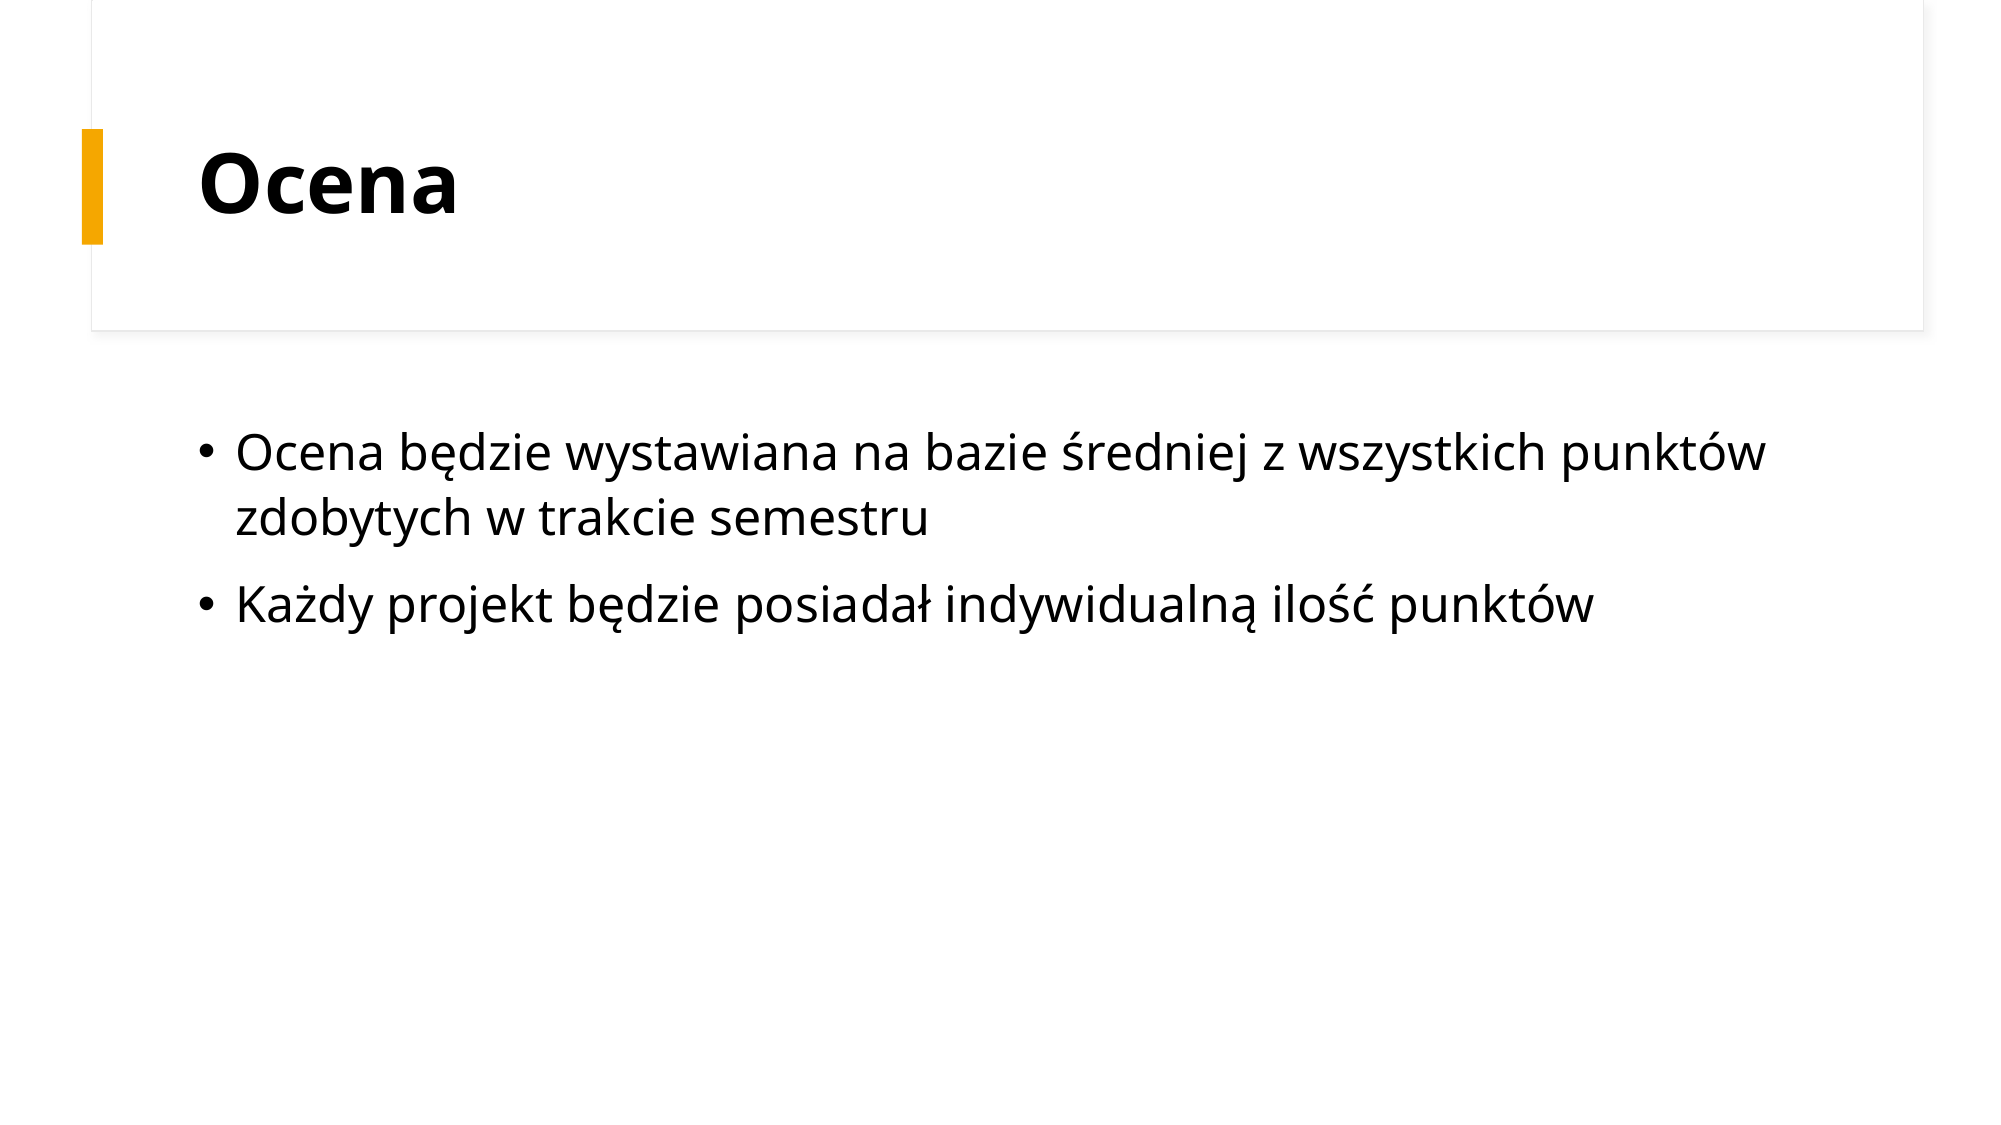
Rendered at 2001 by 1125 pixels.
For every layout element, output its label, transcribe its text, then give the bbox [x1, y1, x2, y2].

list Ocena będzie wystawiana na bazie średniej z wszystkich punktów zdobytych w trakcie semestru Każdy projekt będzie posiadał indywidualną ilość punktów [183, 406, 1851, 1013]
title Ocena [183, 90, 1851, 284]
